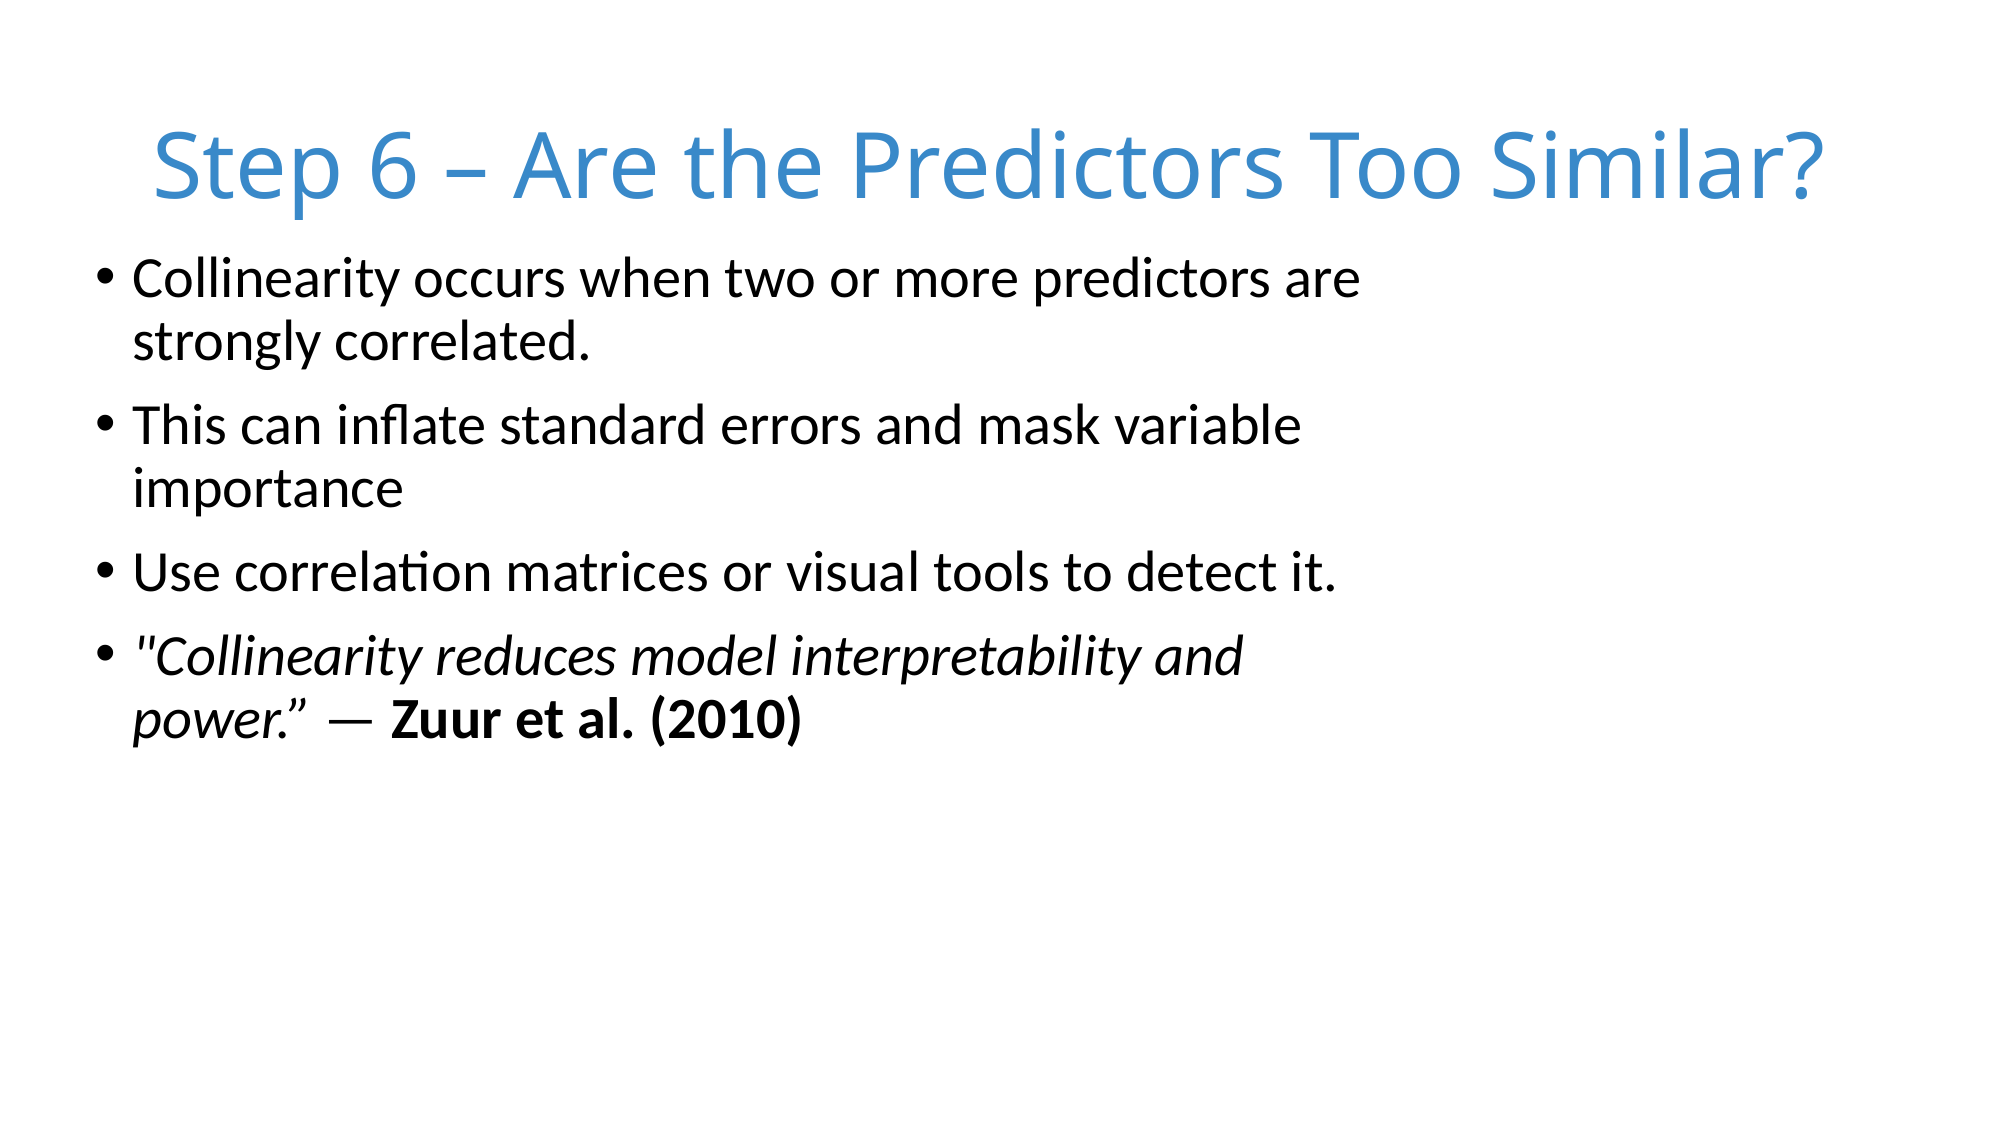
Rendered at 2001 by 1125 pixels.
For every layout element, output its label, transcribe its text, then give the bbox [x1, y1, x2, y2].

title Step 6 – Are the Predictors Too Similar? [137, 59, 1946, 278]
list Collinearity occurs when two or more predictors are strongly correlated. This can inflate standard errors and mask variable importance Use correlation matrices or visual tools to detect it. "Collinearity reduces model interpretability and power.” — Zuur et al. (2010) [80, 239, 1382, 852]
